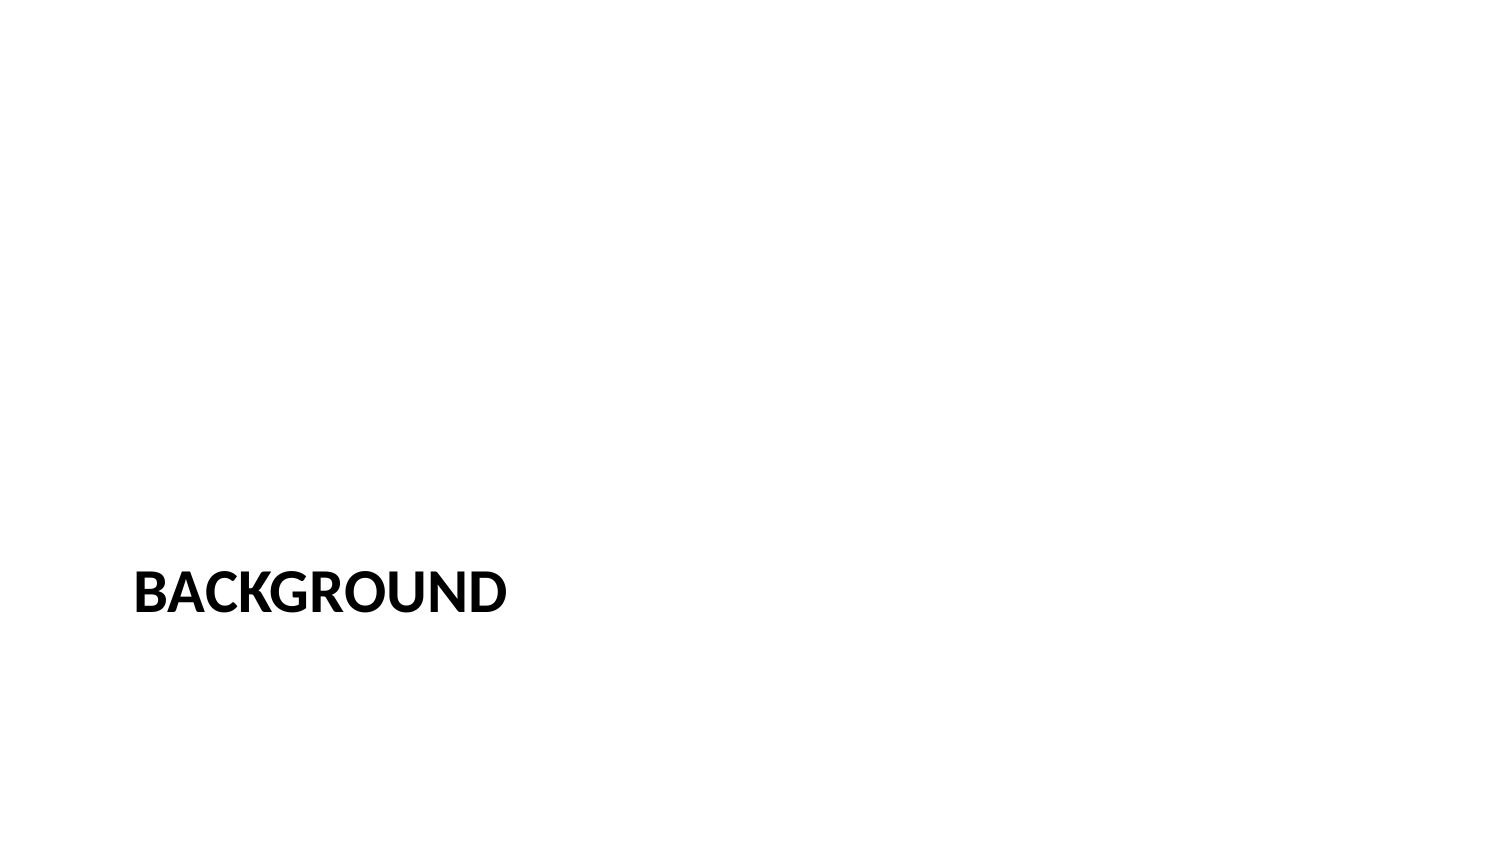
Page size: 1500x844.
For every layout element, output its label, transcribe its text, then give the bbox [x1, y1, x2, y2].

title Background [118, 542, 1394, 710]
